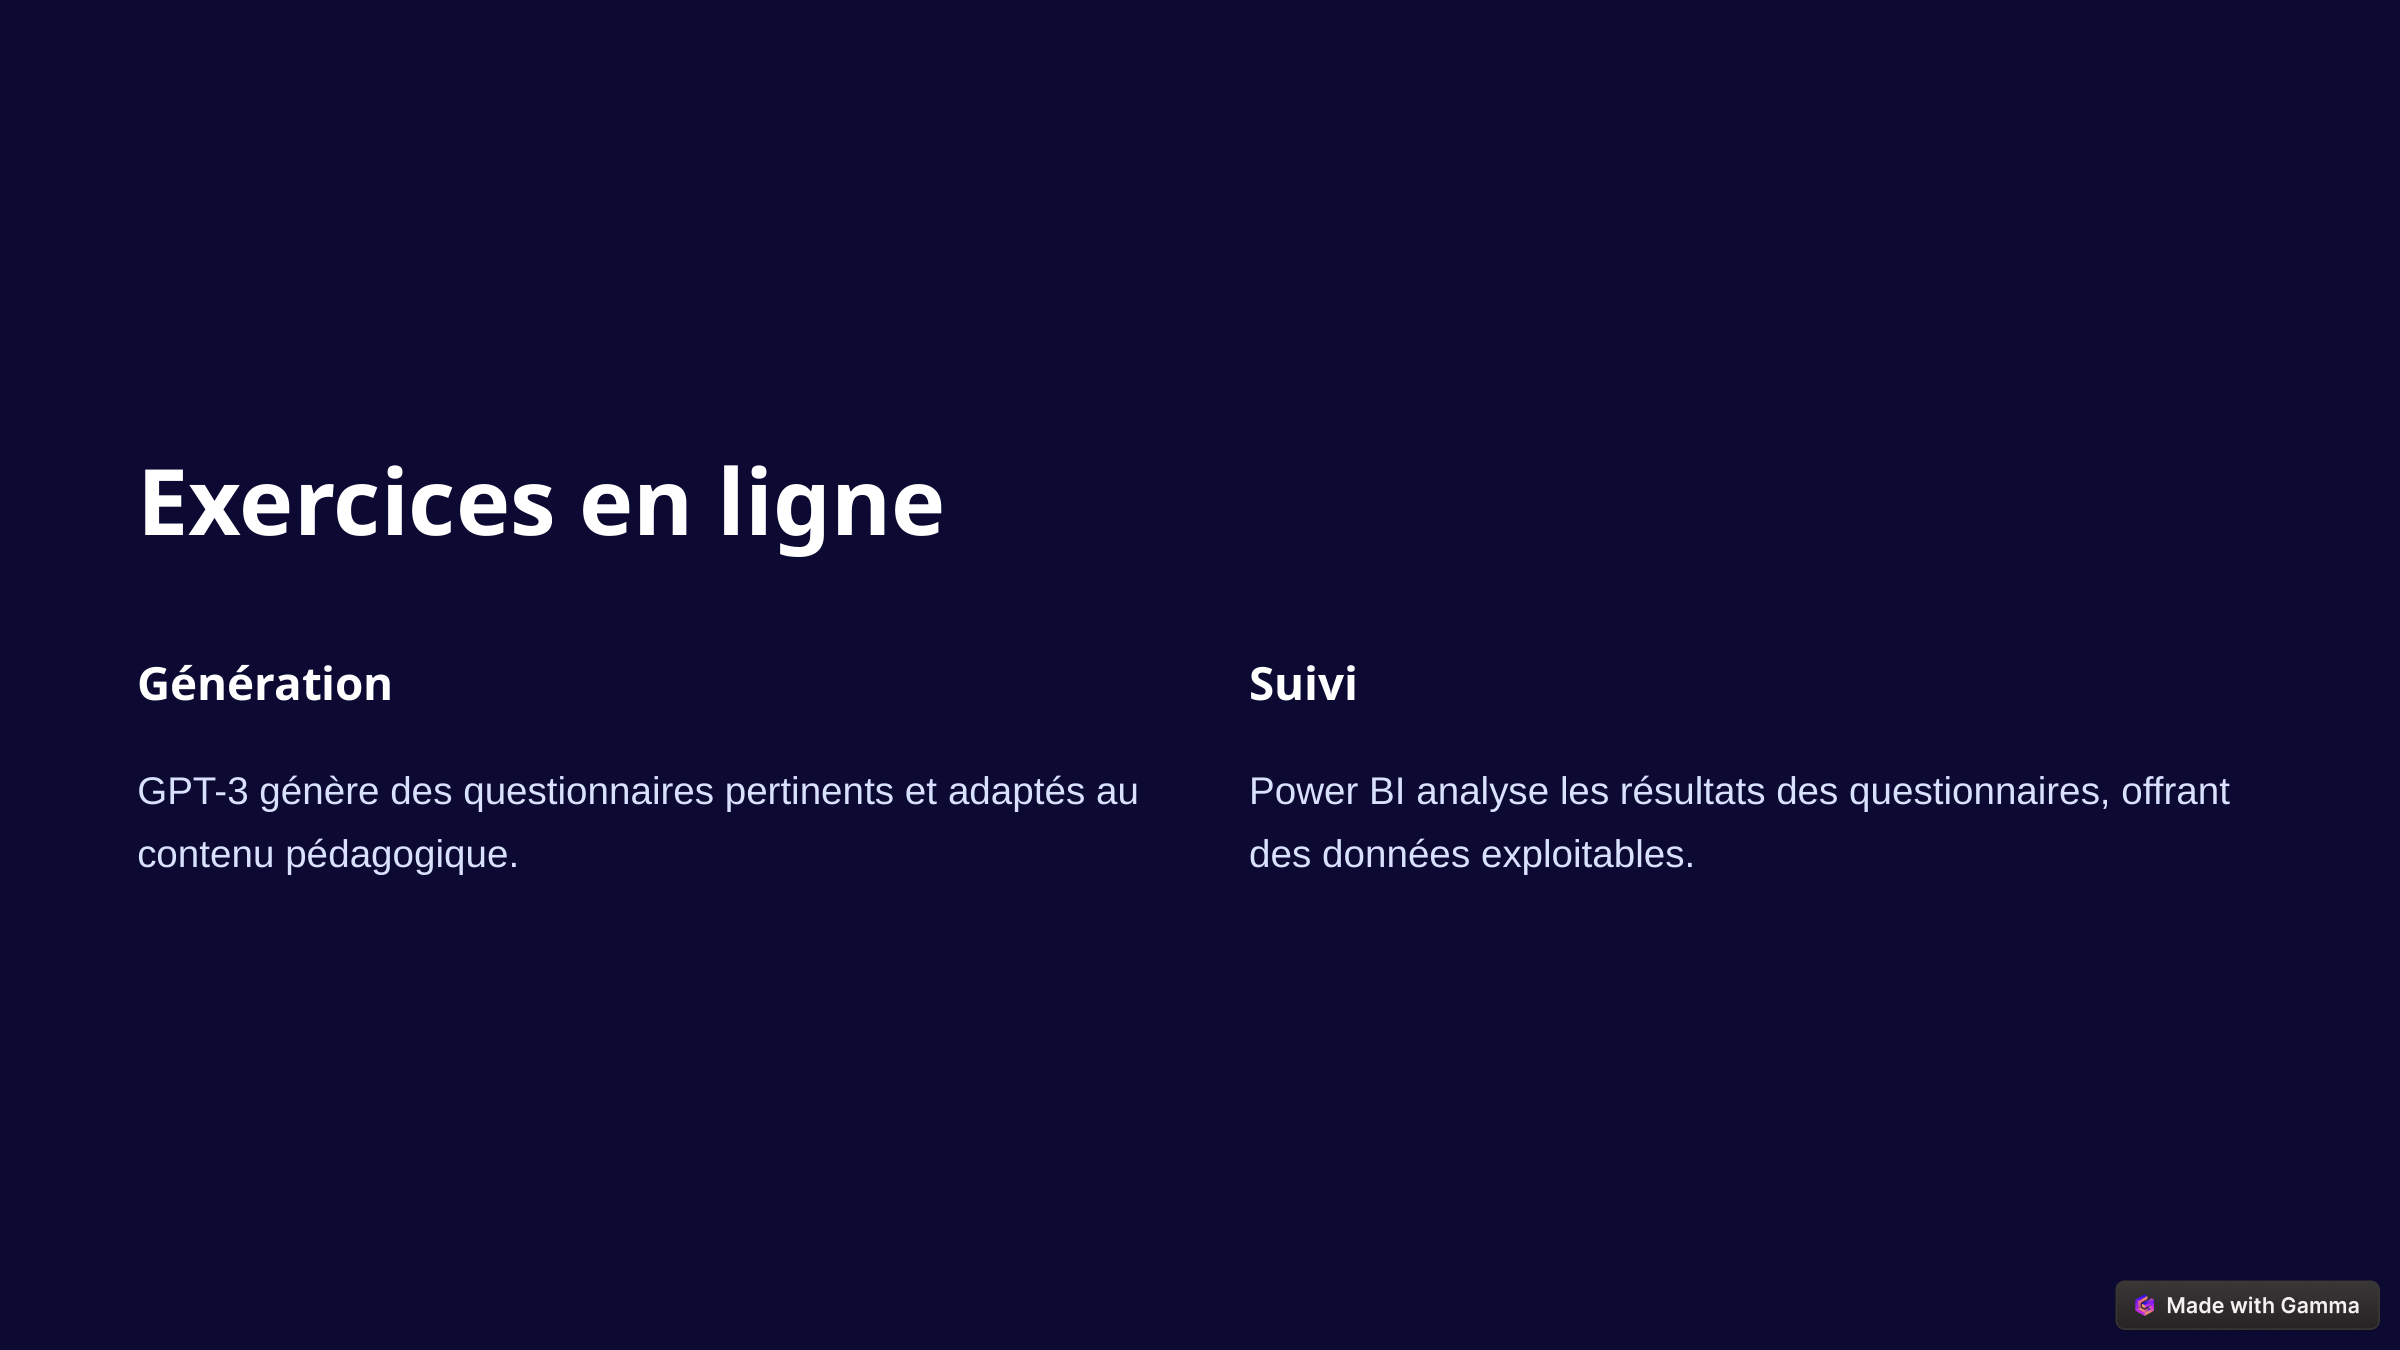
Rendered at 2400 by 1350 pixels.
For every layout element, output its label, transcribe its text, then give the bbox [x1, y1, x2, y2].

text_box Exercices en ligne [137, 439, 1062, 555]
text_box Génération [137, 652, 600, 711]
picture [2106, 1271, 2389, 1339]
text_box Power BI analyse les résultats des questionnaires, offrant des données exploitables. [1249, 749, 2264, 876]
text_box GPT-3 génère des questionnaires pertinents et adaptés au contenu pédagogique. [137, 749, 1152, 876]
text_box Suivi [1249, 652, 1712, 711]
